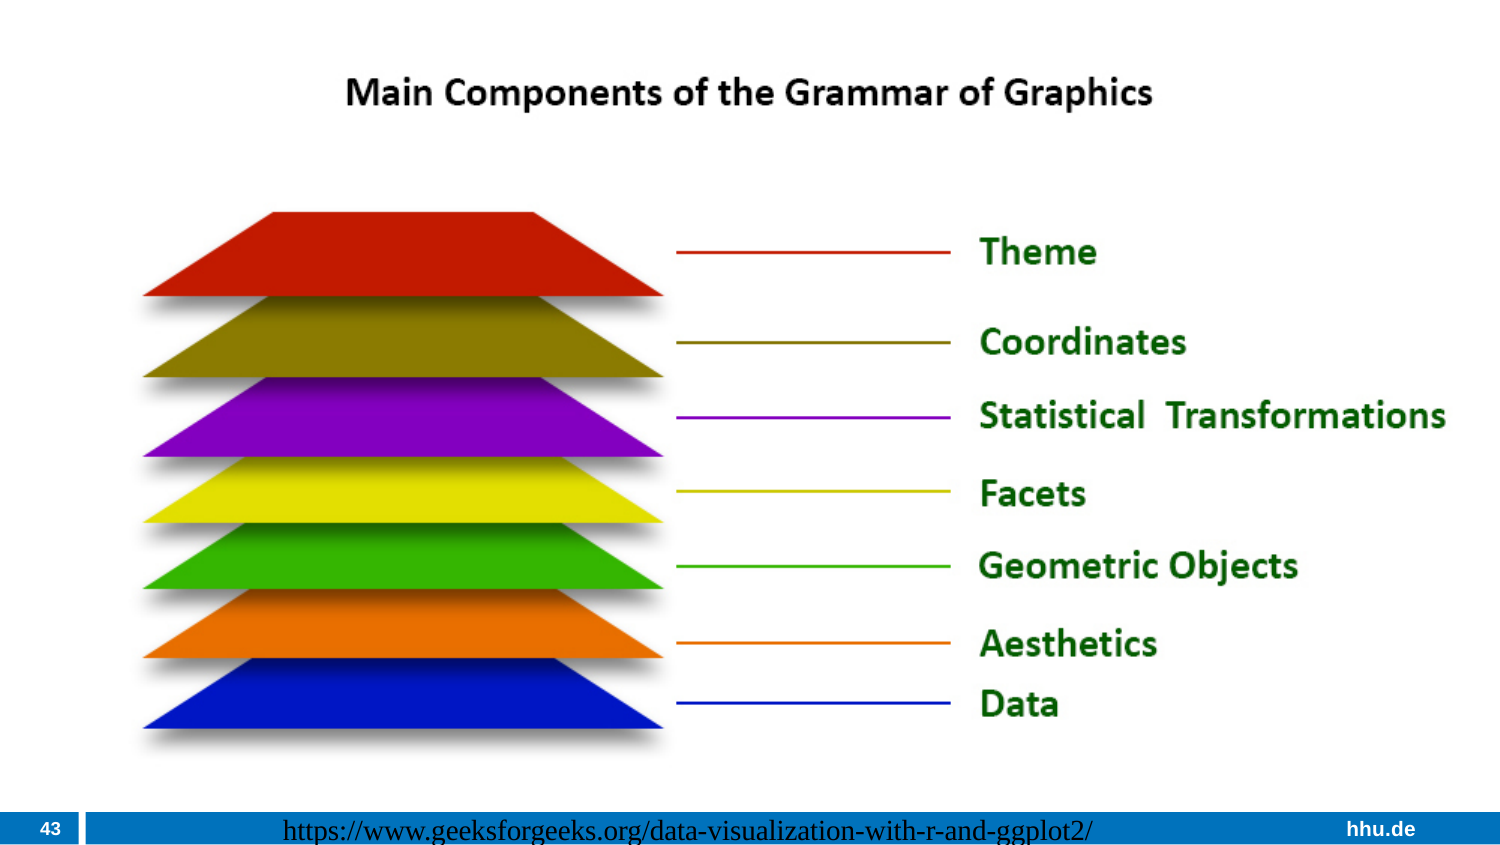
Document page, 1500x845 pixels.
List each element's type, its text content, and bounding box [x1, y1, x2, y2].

picture [0, 47, 1500, 798]
slide_number 43 [5, 816, 62, 841]
footer https://www.geeksforgeeks.org/data-visualization-with-r-and-ggplot2/ [103, 816, 1273, 841]
